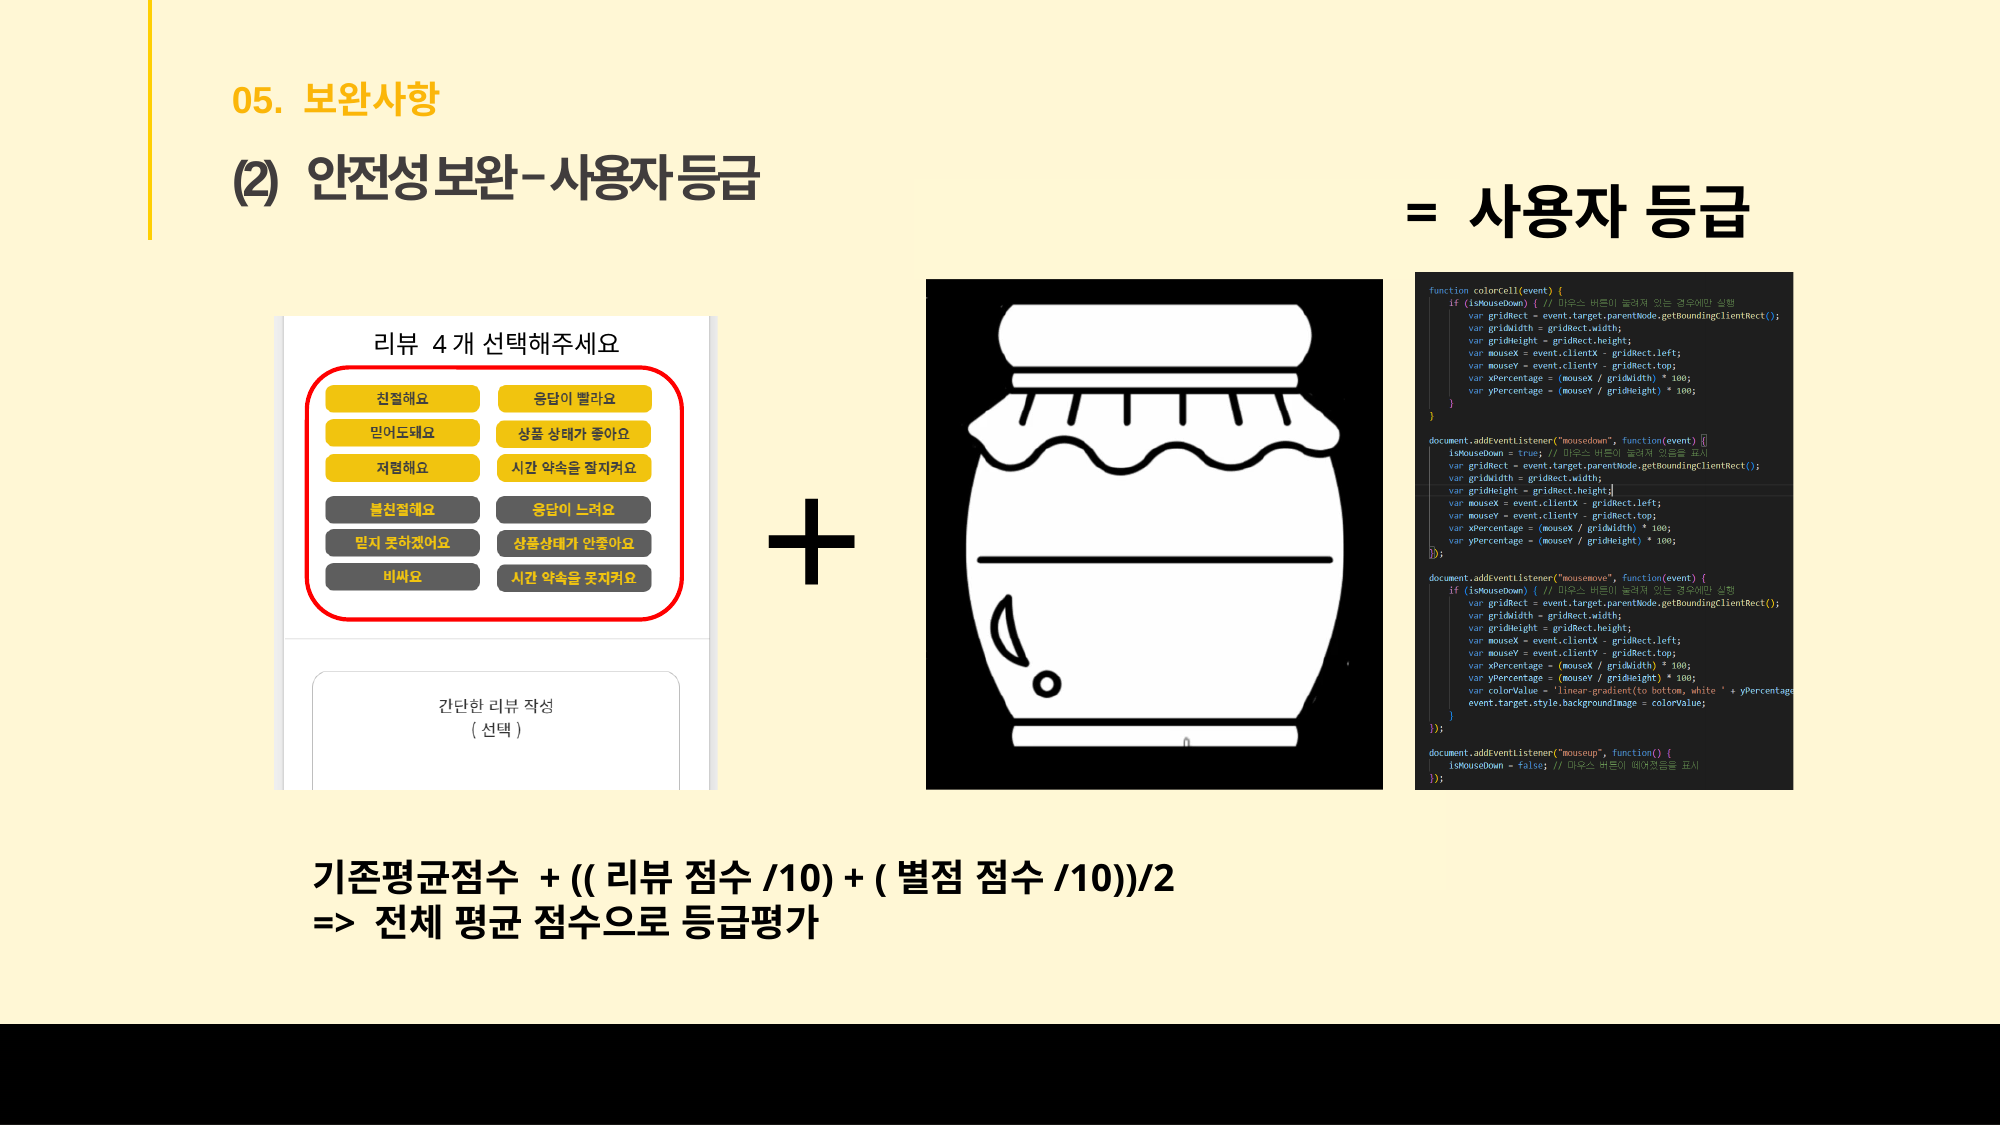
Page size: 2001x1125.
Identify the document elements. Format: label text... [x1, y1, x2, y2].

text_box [273, 316, 718, 790]
picture [760, 490, 863, 593]
text_box = 사용자 등급 [1390, 168, 1927, 253]
text_box 05. 보완사항 [217, 68, 1044, 129]
picture [1414, 271, 1794, 790]
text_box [900, 178, 1460, 891]
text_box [0, 1024, 2000, 1125]
text_box 기존평균점수 + ((리뷰 점수/10) + (별점 점수/10))/2 => 전체 평균 점수으로 등급평가 [298, 846, 1200, 952]
text_box (2) 안전성 보완 – 사용자 등급 [217, 138, 1218, 214]
